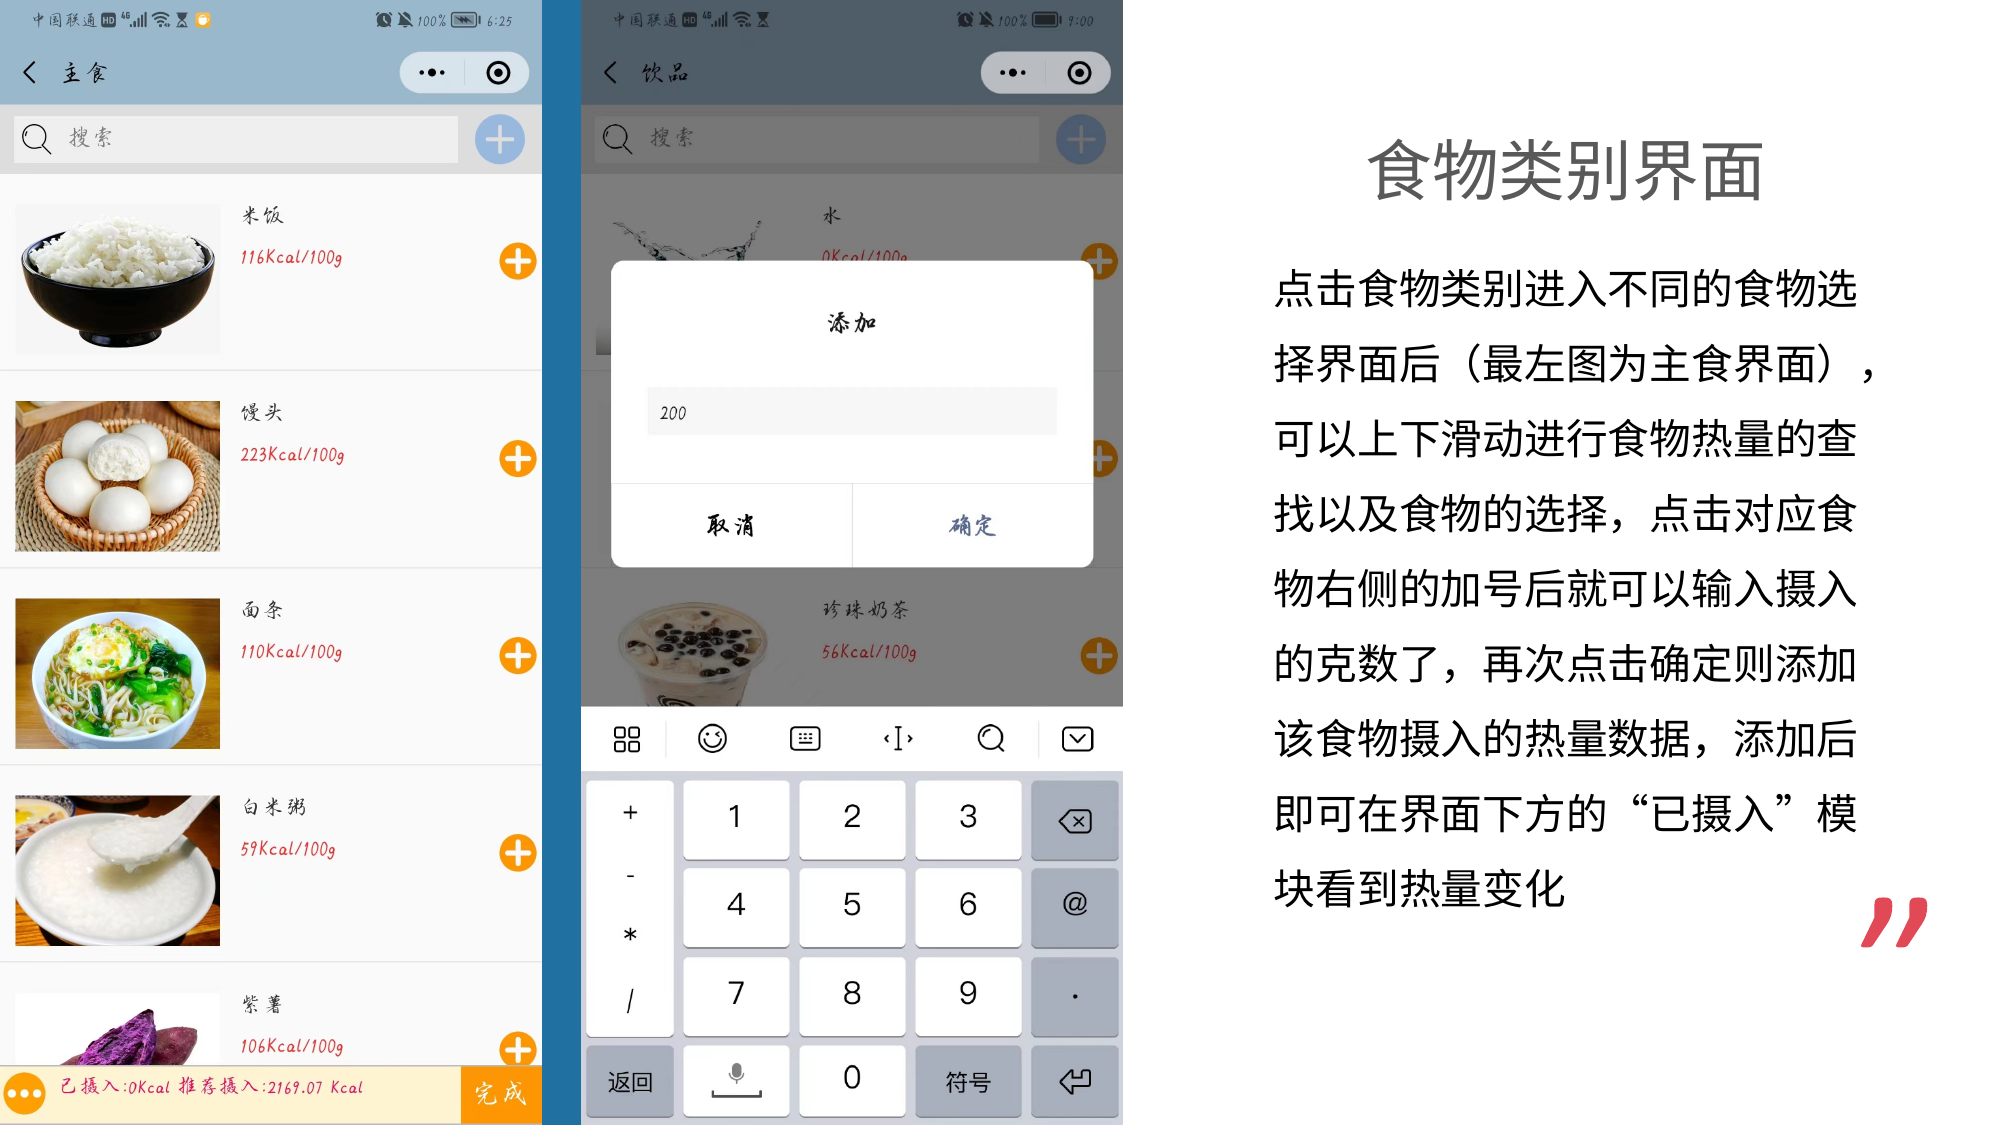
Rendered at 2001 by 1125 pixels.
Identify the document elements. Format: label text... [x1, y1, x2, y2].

text_box 食物类别界面 [1350, 121, 1807, 216]
text_box [542, 0, 581, 1125]
picture [0, 0, 542, 1125]
picture [581, 0, 1123, 1125]
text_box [1123, 471, 1928, 948]
text_box 点击食物类别进入不同的食物选择界面后（最左图为主食界面），可以上下滑动进行食物热量的查找以及食物的选择，点击对应食物右侧的加号后就可以输入摄入的克数了，再次点击确定则添加该食物摄入的热量数据，添加后即可在界面下方的“已摄入”模块看到热量变化 [1259, 230, 1898, 471]
